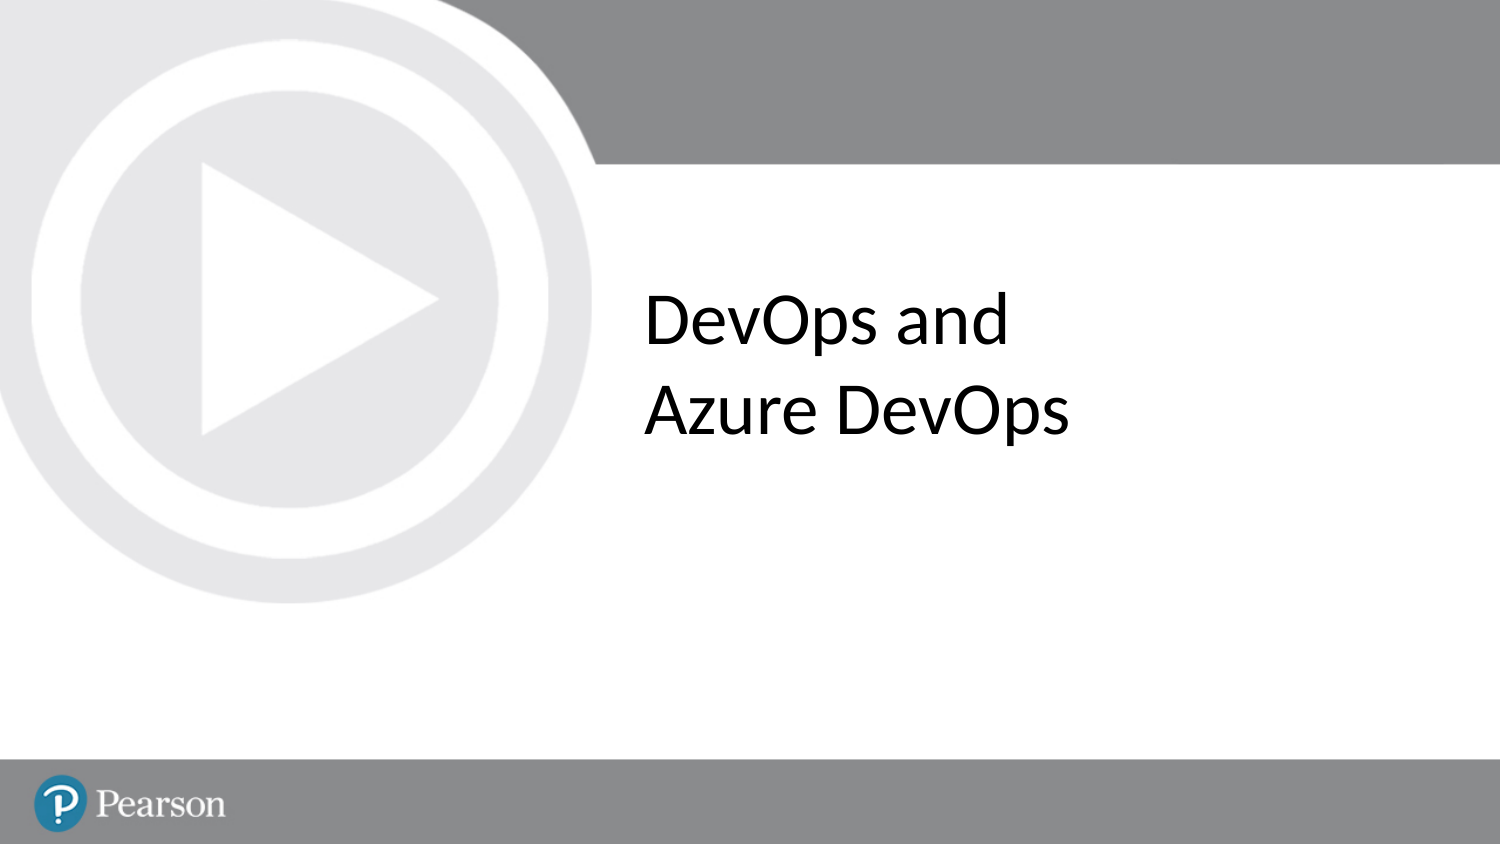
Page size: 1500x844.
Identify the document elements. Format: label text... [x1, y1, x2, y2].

picture [0, 0, 1500, 844]
title DevOps and Azure DevOps [629, 262, 1446, 443]
